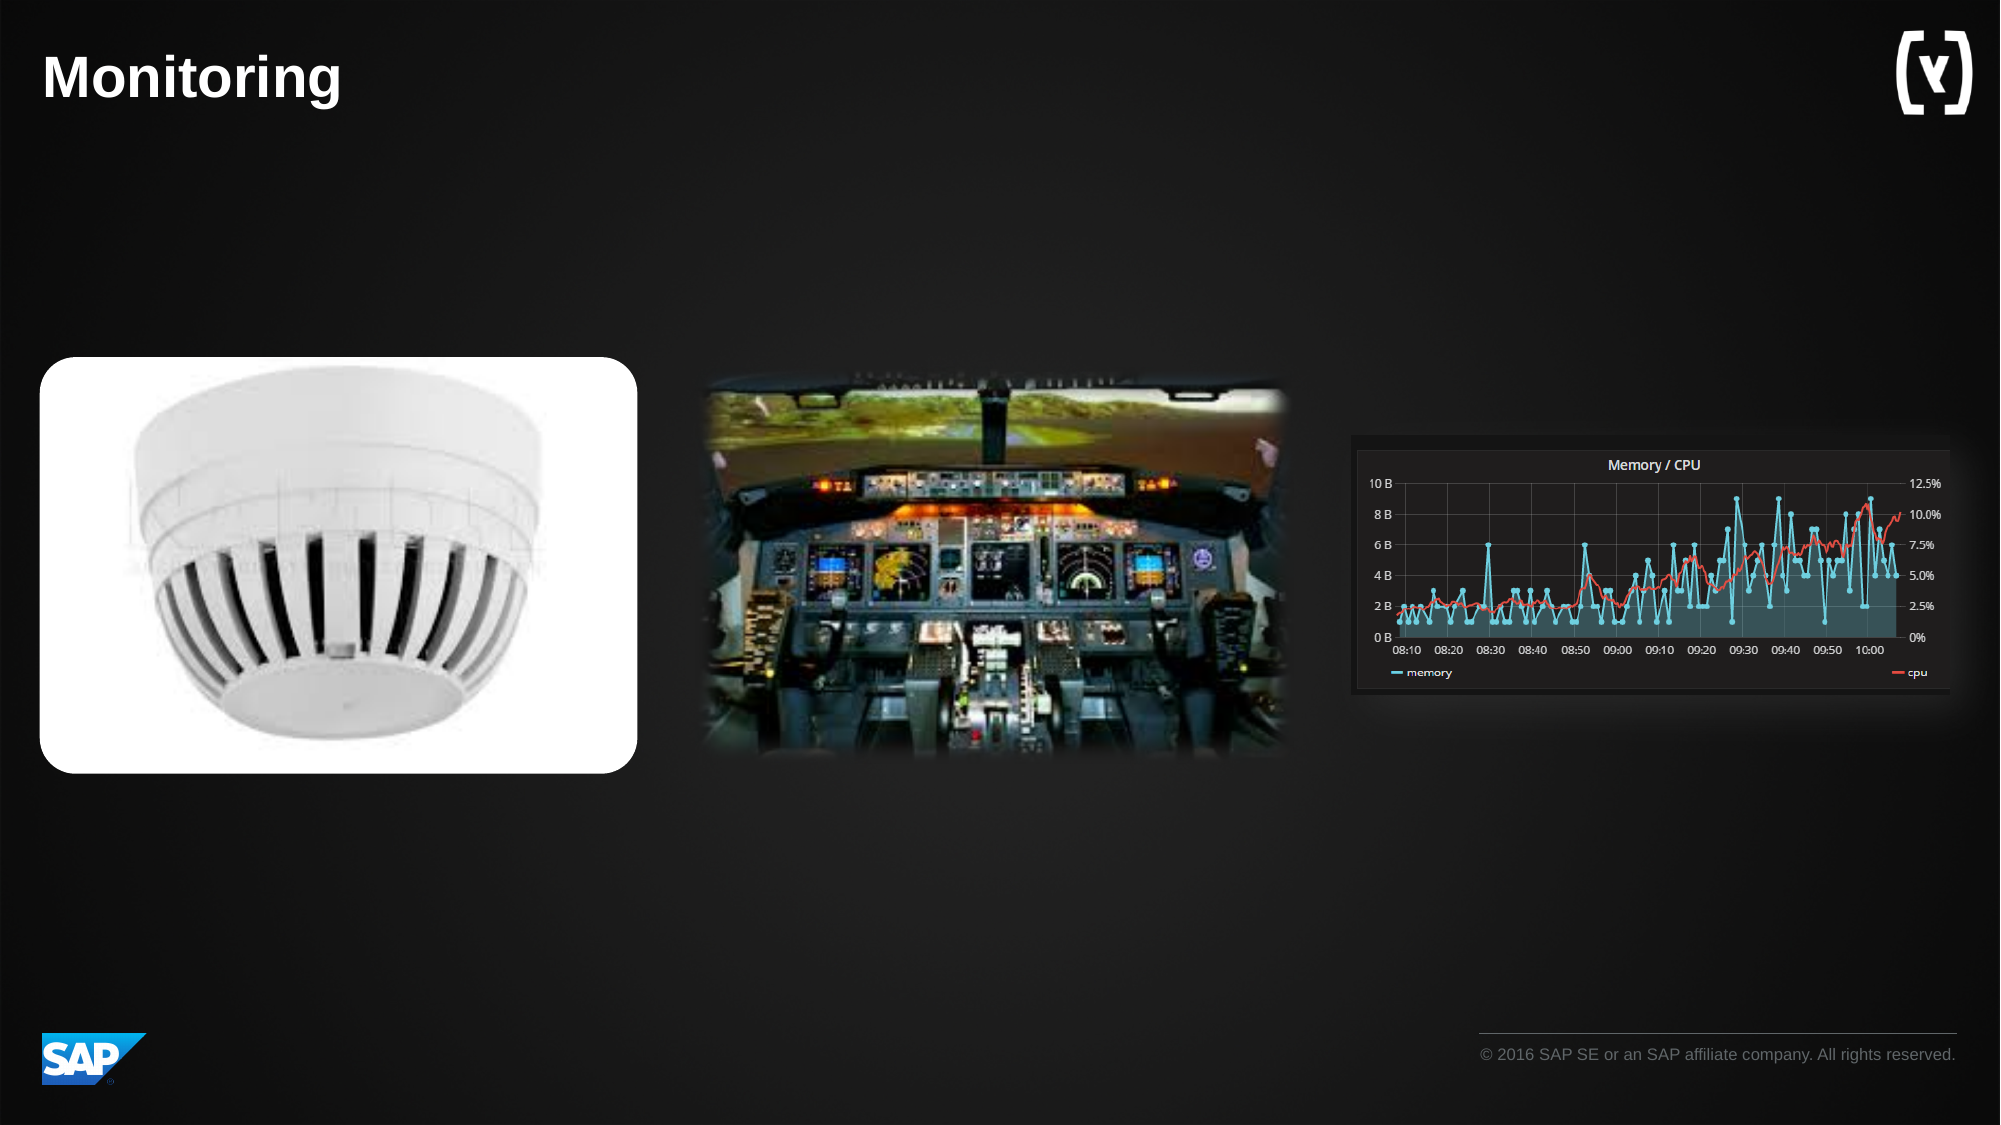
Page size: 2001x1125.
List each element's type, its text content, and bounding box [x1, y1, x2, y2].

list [695, 356, 1294, 775]
title Monitoring [42, 46, 1874, 171]
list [39, 356, 638, 775]
picture [0, 0, 2000, 1125]
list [1351, 356, 1950, 774]
